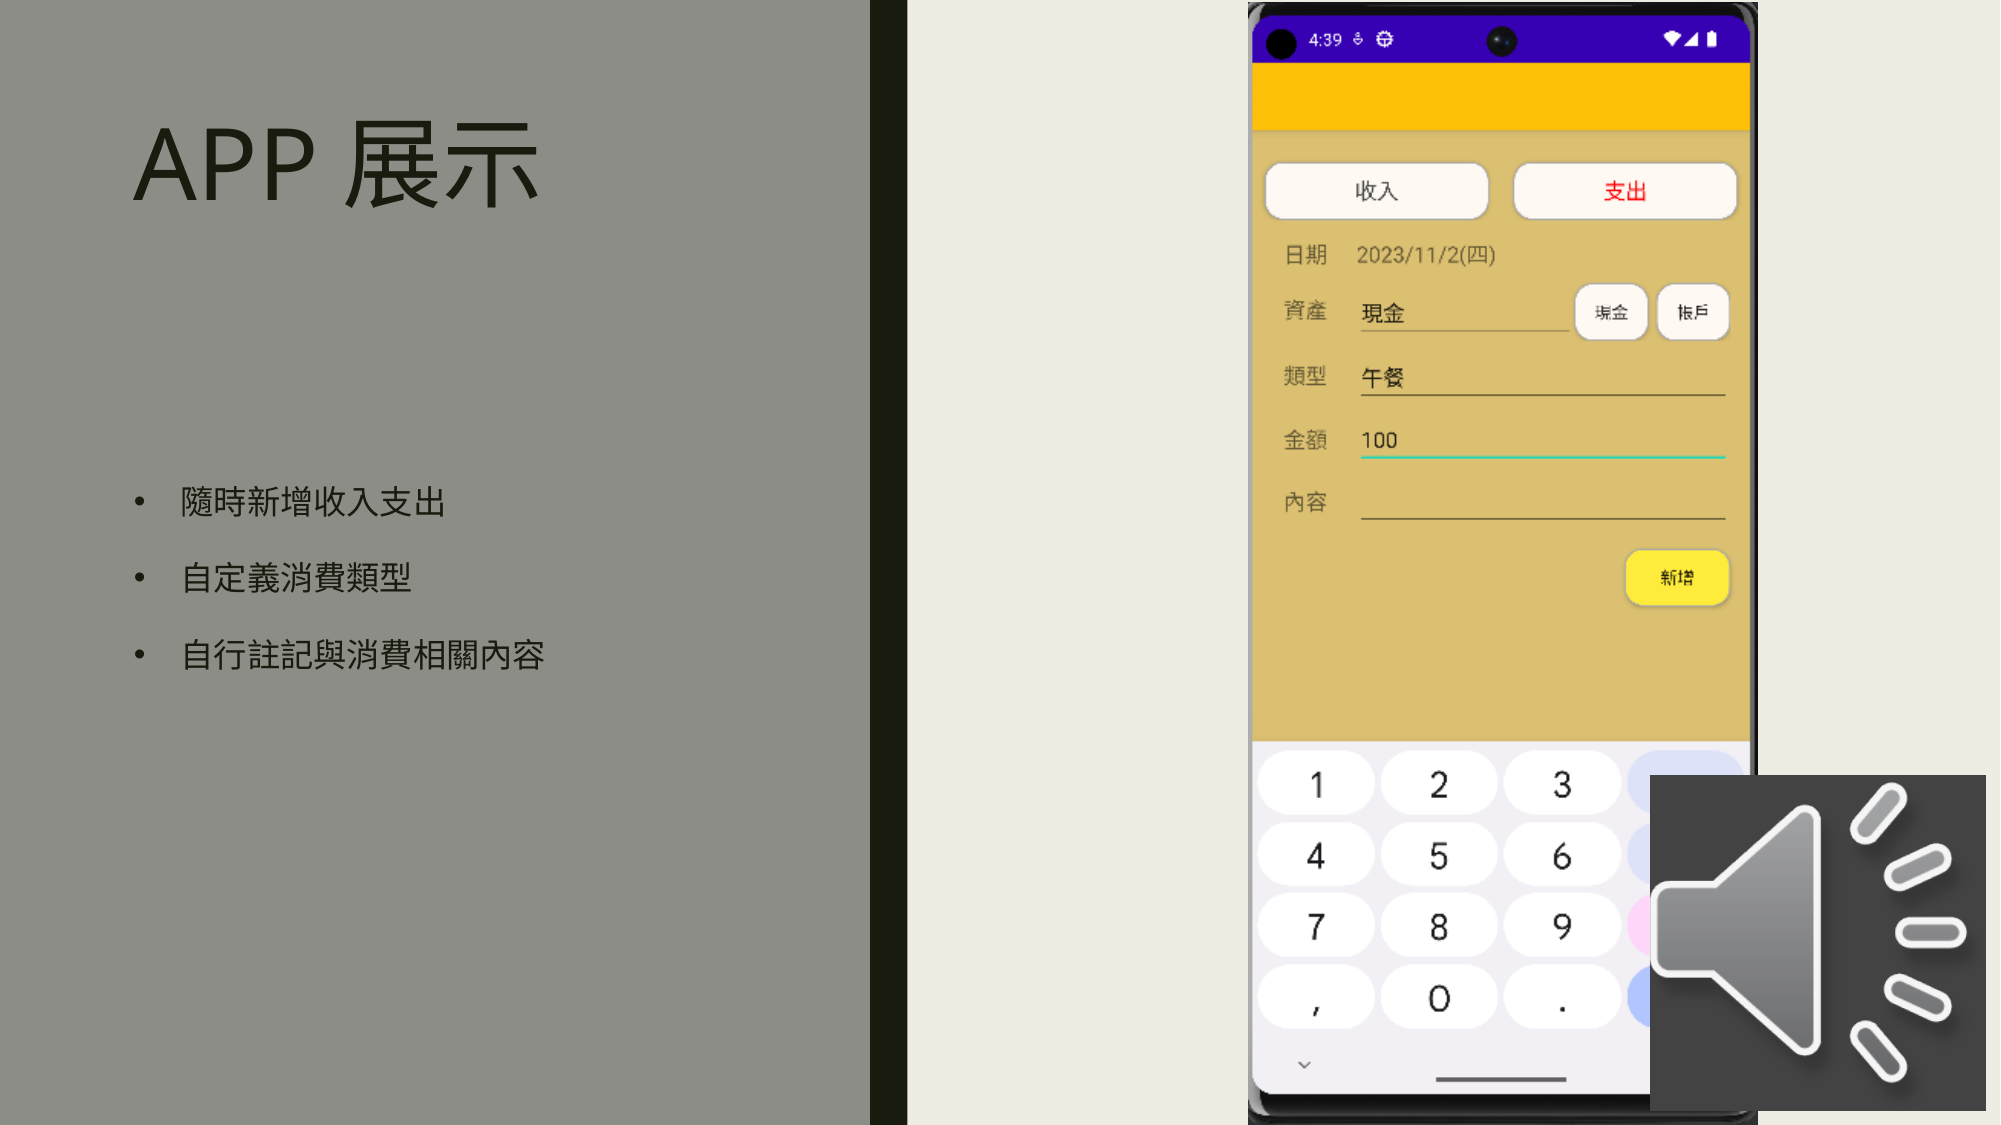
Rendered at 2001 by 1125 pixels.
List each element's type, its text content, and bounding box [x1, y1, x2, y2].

picture [1248, 2, 1987, 1125]
list 隨時新增收入支出 自定義消費類型 自行註記與消費相關內容 [118, 468, 752, 963]
title APP展示 [118, 112, 752, 467]
